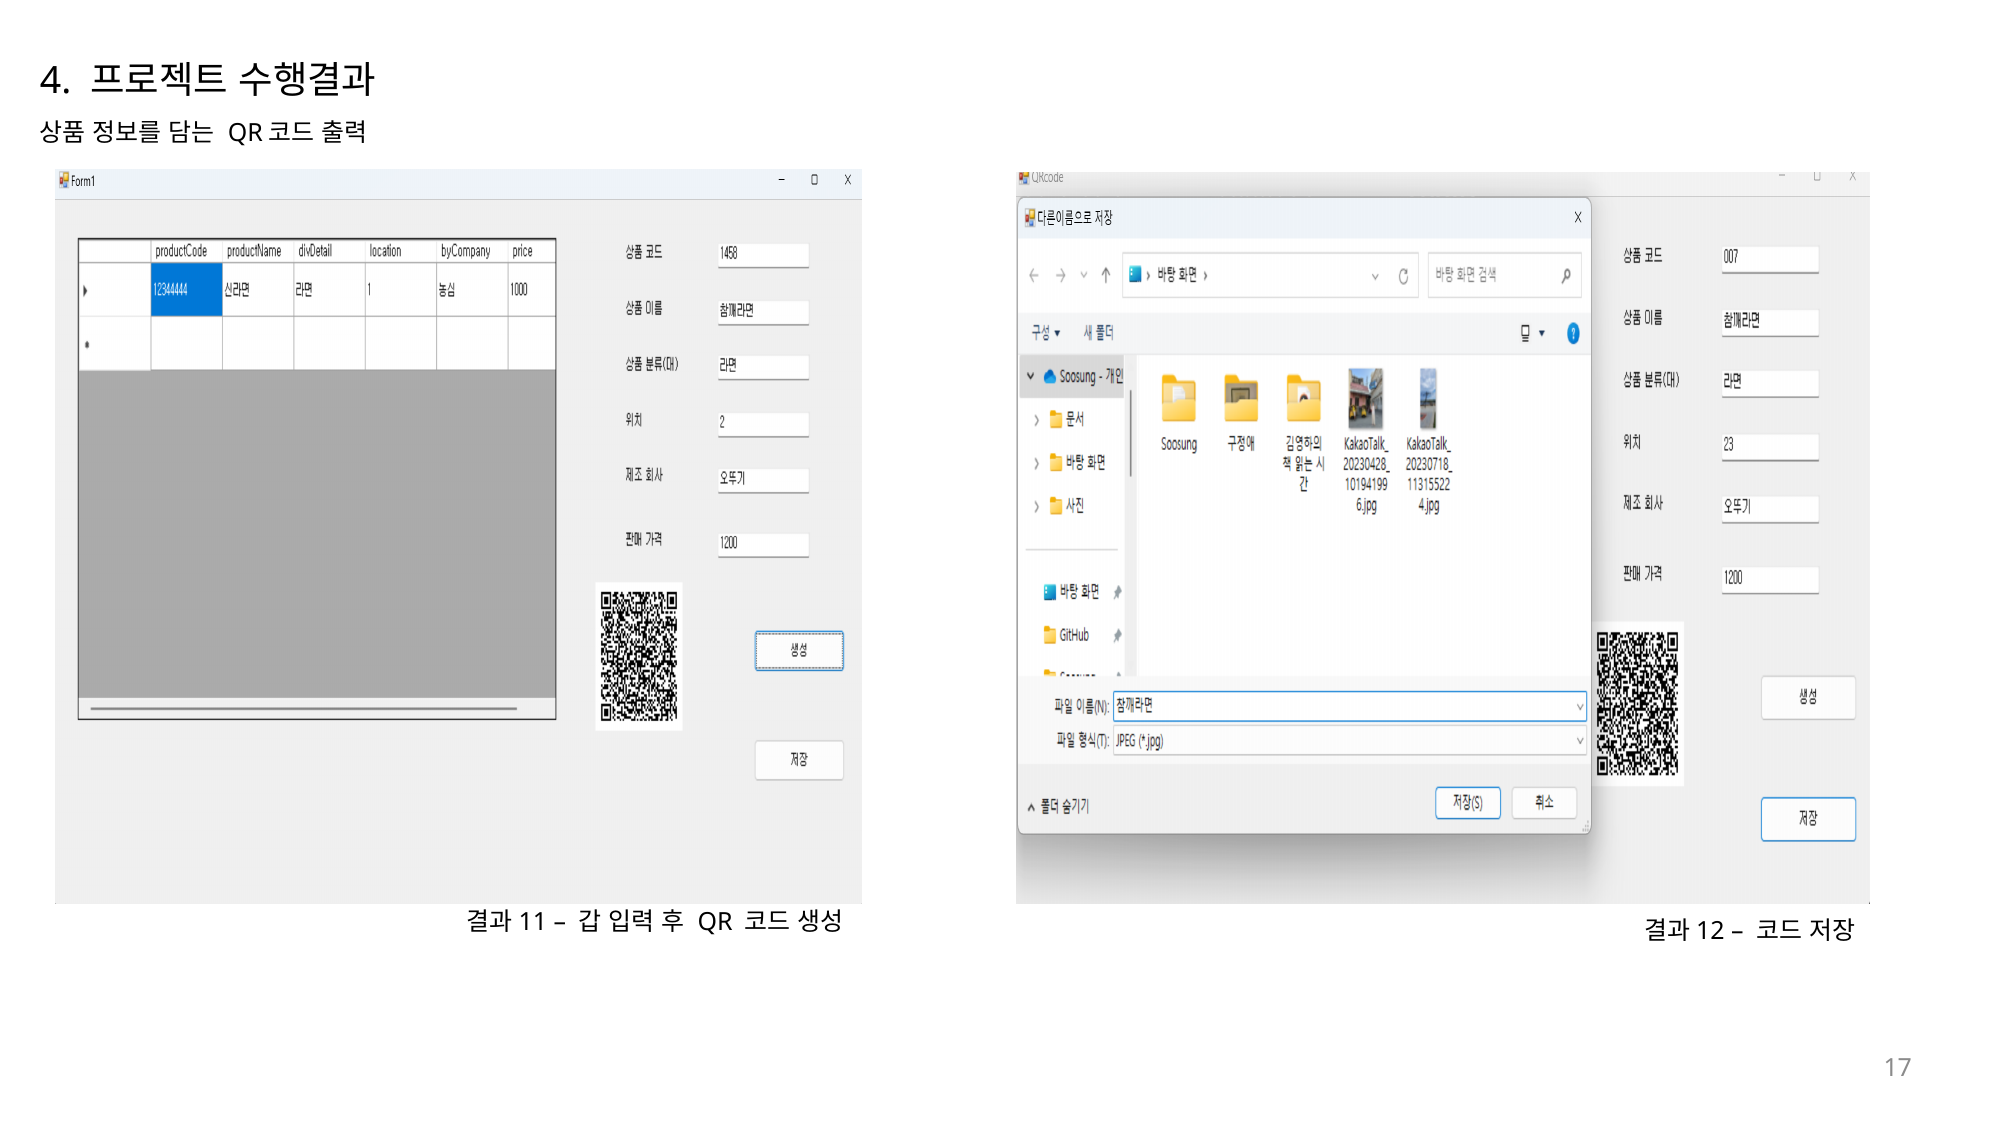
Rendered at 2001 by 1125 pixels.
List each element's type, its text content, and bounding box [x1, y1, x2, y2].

slide_number 17 [1477, 1038, 1928, 1099]
text_box 결과11 – 갑 입력 후 QR 코드 생성 [112, 904, 859, 943]
picture [55, 169, 862, 904]
text_box 상품 정보를 담는 QR코드 출력 [25, 109, 1690, 154]
text_box 결과12 – 코드 저장 [1016, 906, 1870, 952]
text_box 4. 프로젝트 수행결과 [25, 48, 1690, 109]
picture [1016, 172, 1870, 904]
